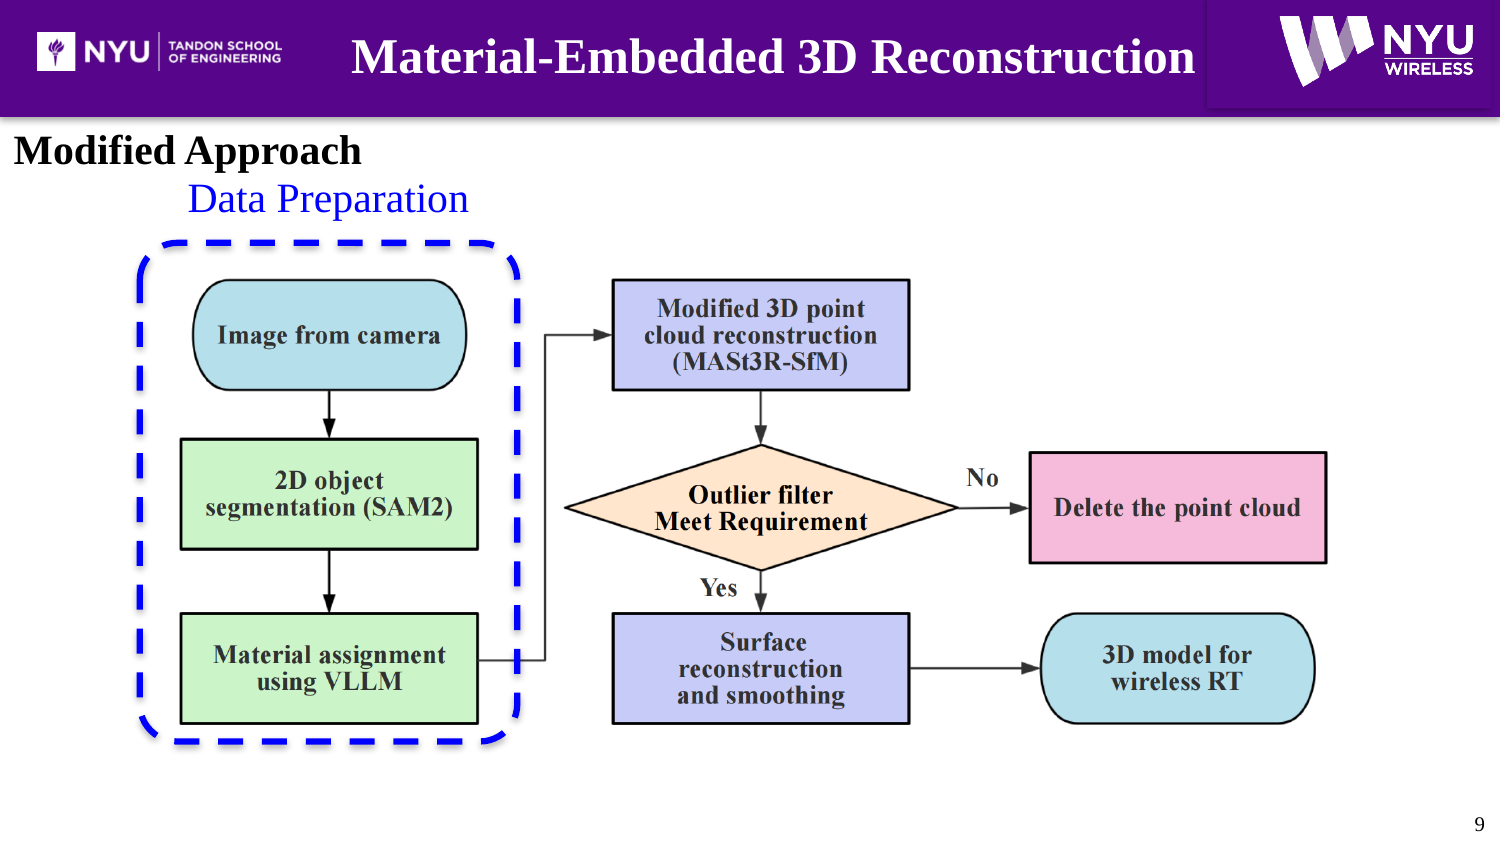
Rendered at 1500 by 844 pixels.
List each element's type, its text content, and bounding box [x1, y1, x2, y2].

text_box [1206, 0, 1492, 109]
picture [169, 268, 1334, 734]
slide_number 9 [1440, 802, 1500, 844]
text_box Modified Approach [0, 115, 427, 181]
picture [37, 32, 282, 71]
picture [1272, 15, 1479, 88]
text_box [138, 242, 515, 743]
text_box Material-Embedded 3D Reconstruction [307, 20, 1201, 88]
text_box Data Preparation [172, 163, 485, 229]
